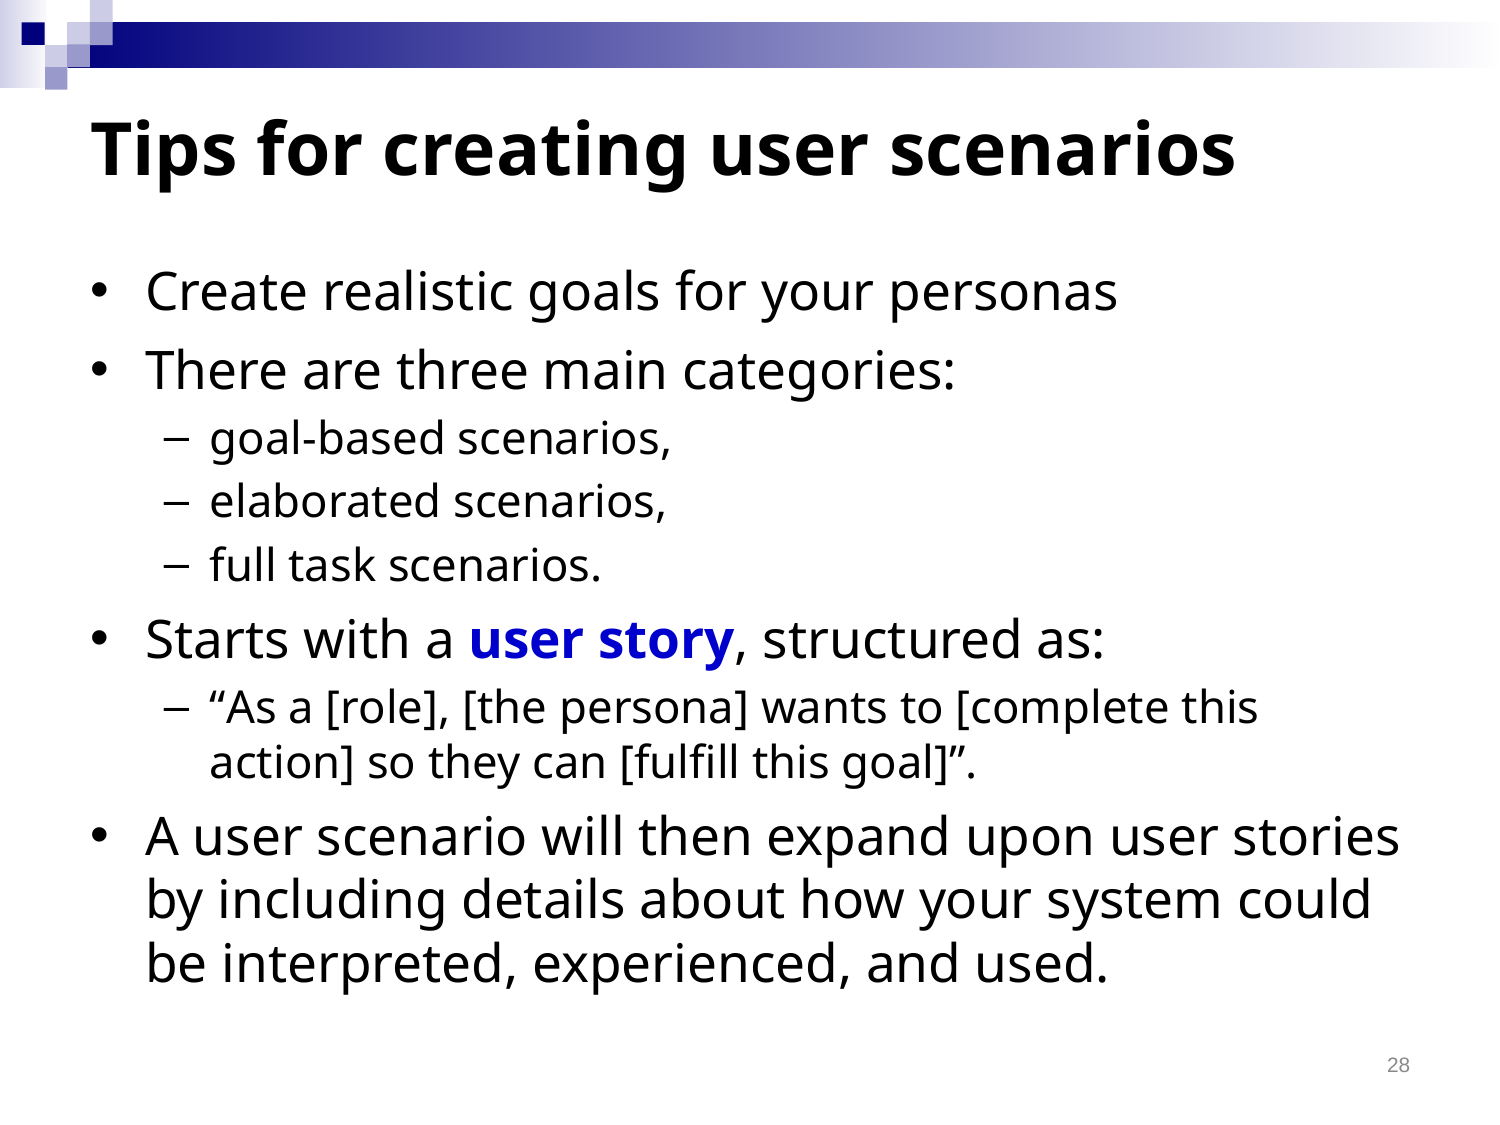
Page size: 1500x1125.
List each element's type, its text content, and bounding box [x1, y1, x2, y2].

list Create realistic goals for your personas There are three main categories: goal-based scenarios, elaborated scenarios, full task scenarios. Starts with a user story, structured as: “As a [role], [the persona] wants to [complete this action] so they can [fulfill this goal]”. A user scenario will then expand upon user stories by including details about how your system could be interpreted, experienced, and used. [75, 249, 1425, 1013]
title Tips for creating user scenarios [75, 67, 1425, 225]
slide_number 28 [1074, 1037, 1425, 1091]
